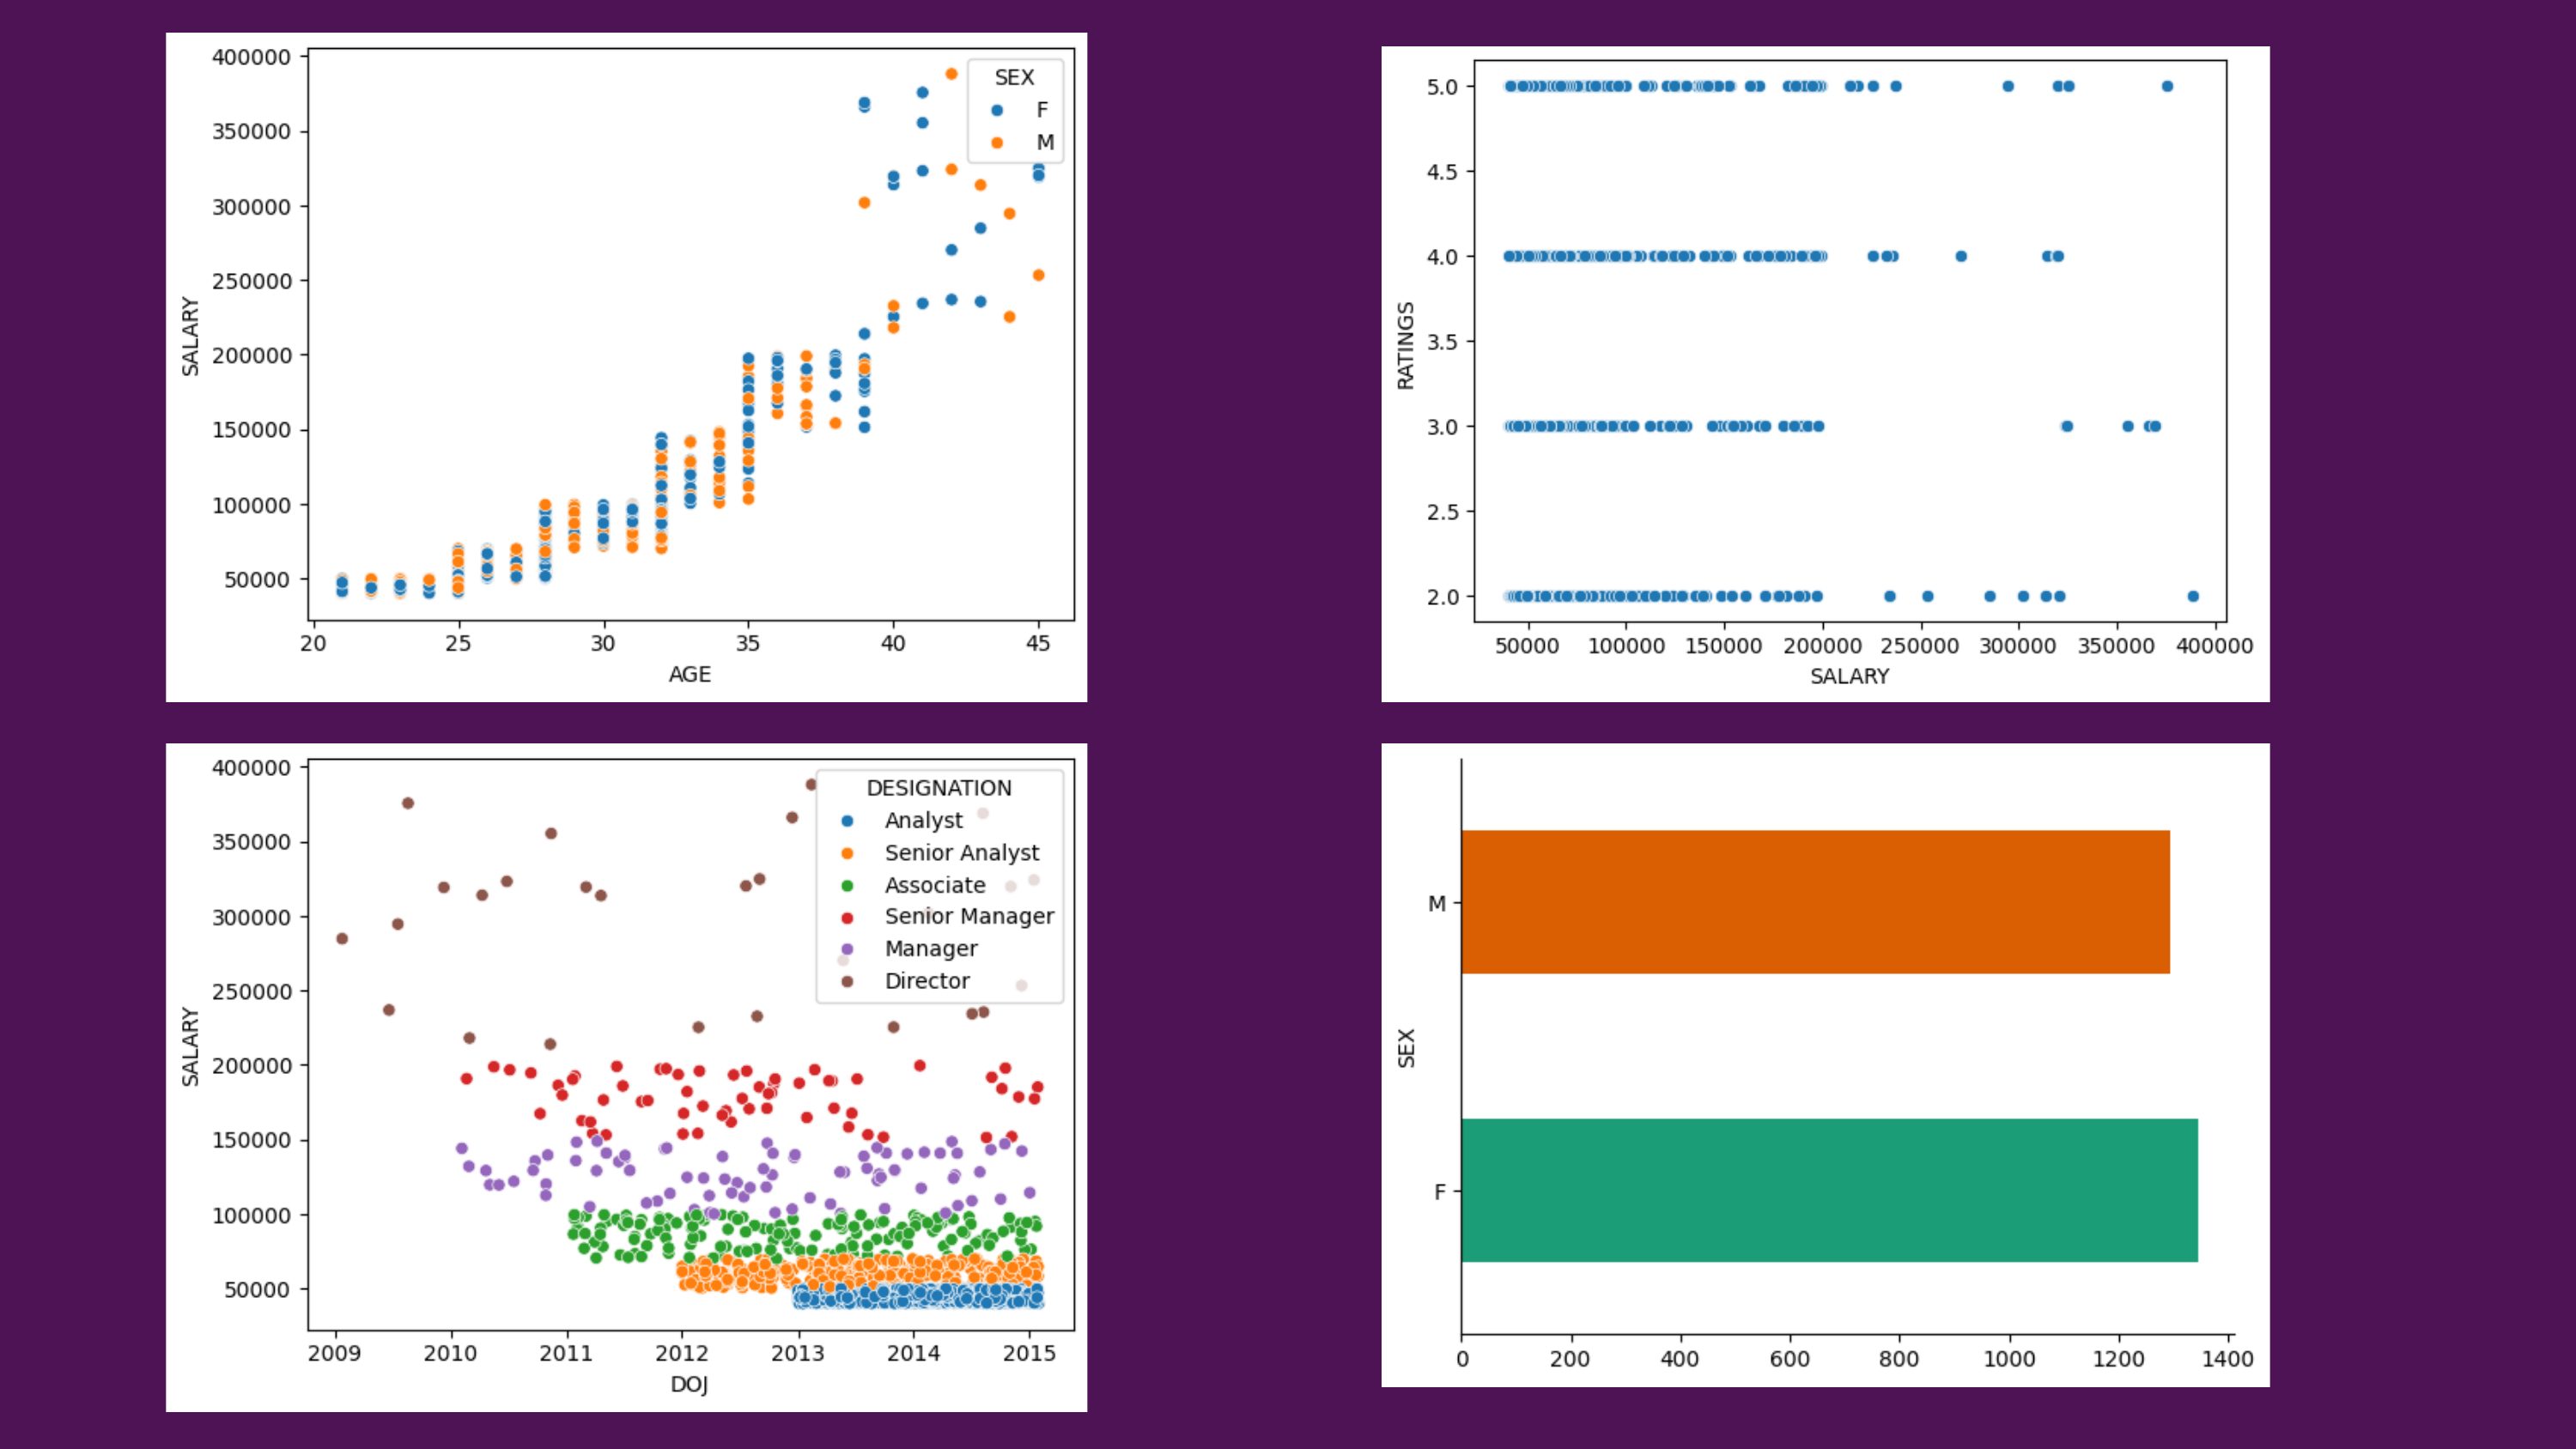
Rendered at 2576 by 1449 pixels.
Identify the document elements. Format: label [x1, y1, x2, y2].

text_box [1382, 743, 2270, 1387]
text_box [166, 743, 1088, 1412]
text_box [1382, 46, 2270, 702]
text_box [166, 33, 1088, 702]
